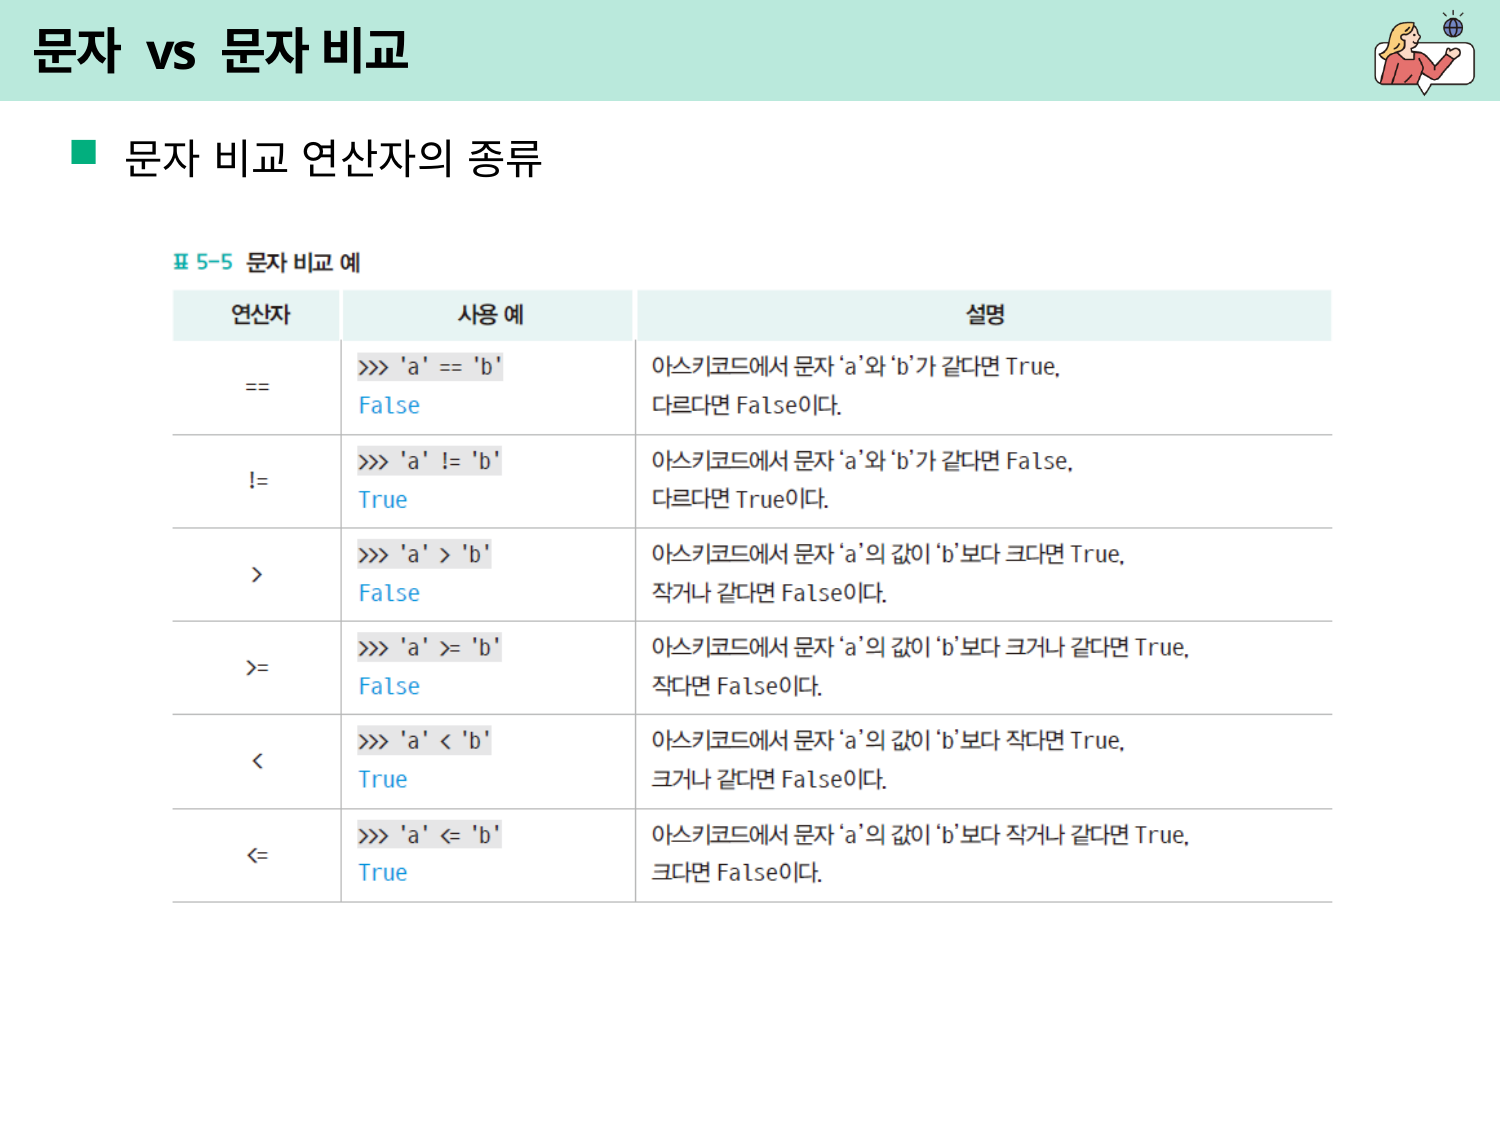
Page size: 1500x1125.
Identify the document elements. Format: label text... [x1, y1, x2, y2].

title 문자 vs 문자 비교 [17, 10, 1295, 89]
list 문자 비교 연산자의 종류 [53, 125, 1483, 1005]
picture [164, 244, 1336, 908]
picture [1359, 0, 1500, 97]
